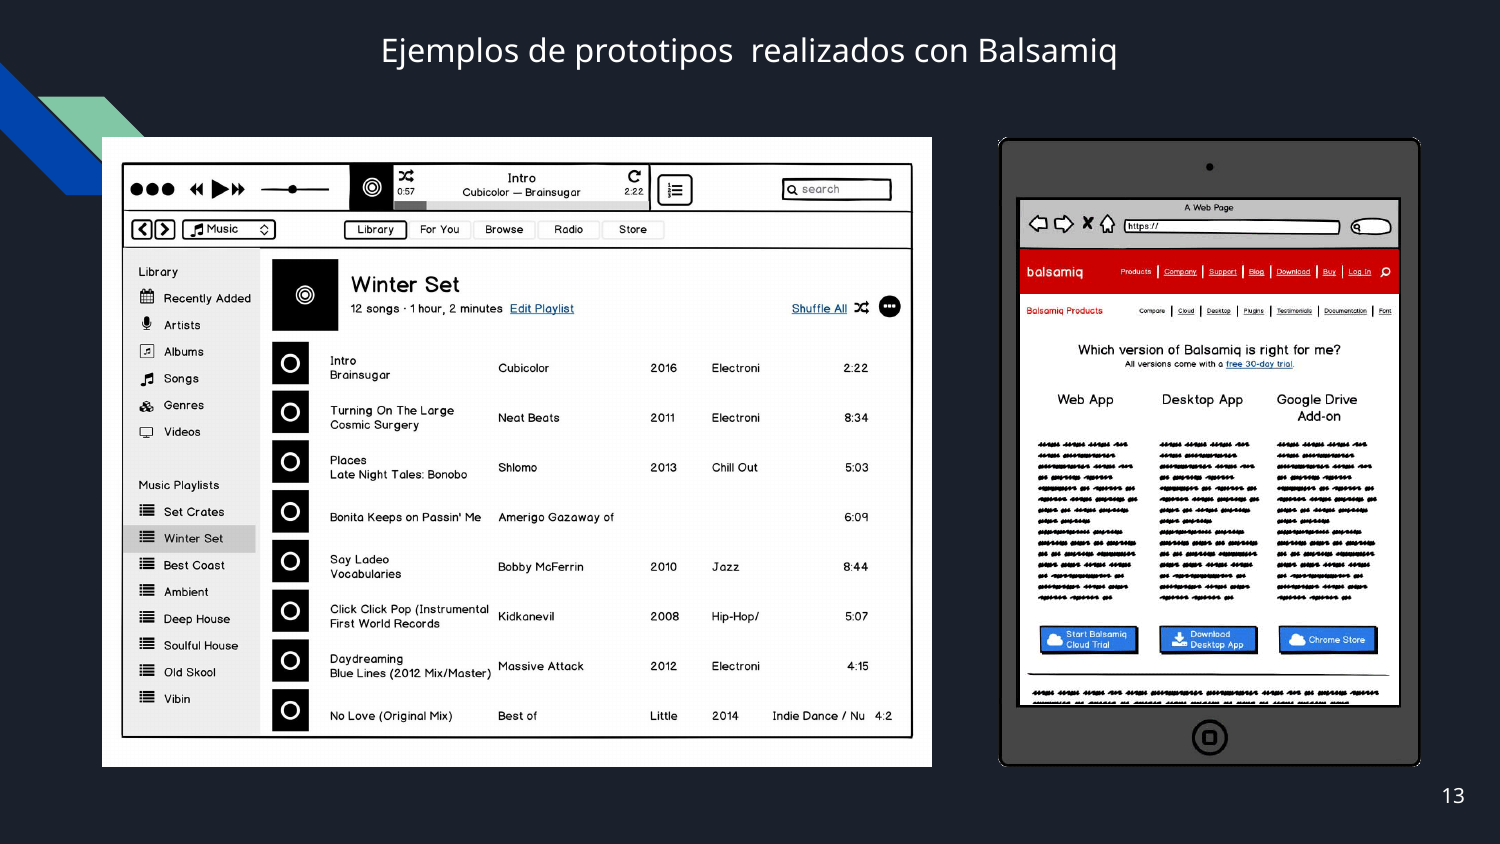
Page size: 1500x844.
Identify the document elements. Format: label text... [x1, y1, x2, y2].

picture [101, 137, 932, 767]
title Ejemplos de prototipos realizados con Balsamiq [172, 15, 1328, 166]
slide_number ‹#› [1389, 764, 1480, 830]
picture [998, 137, 1421, 767]
